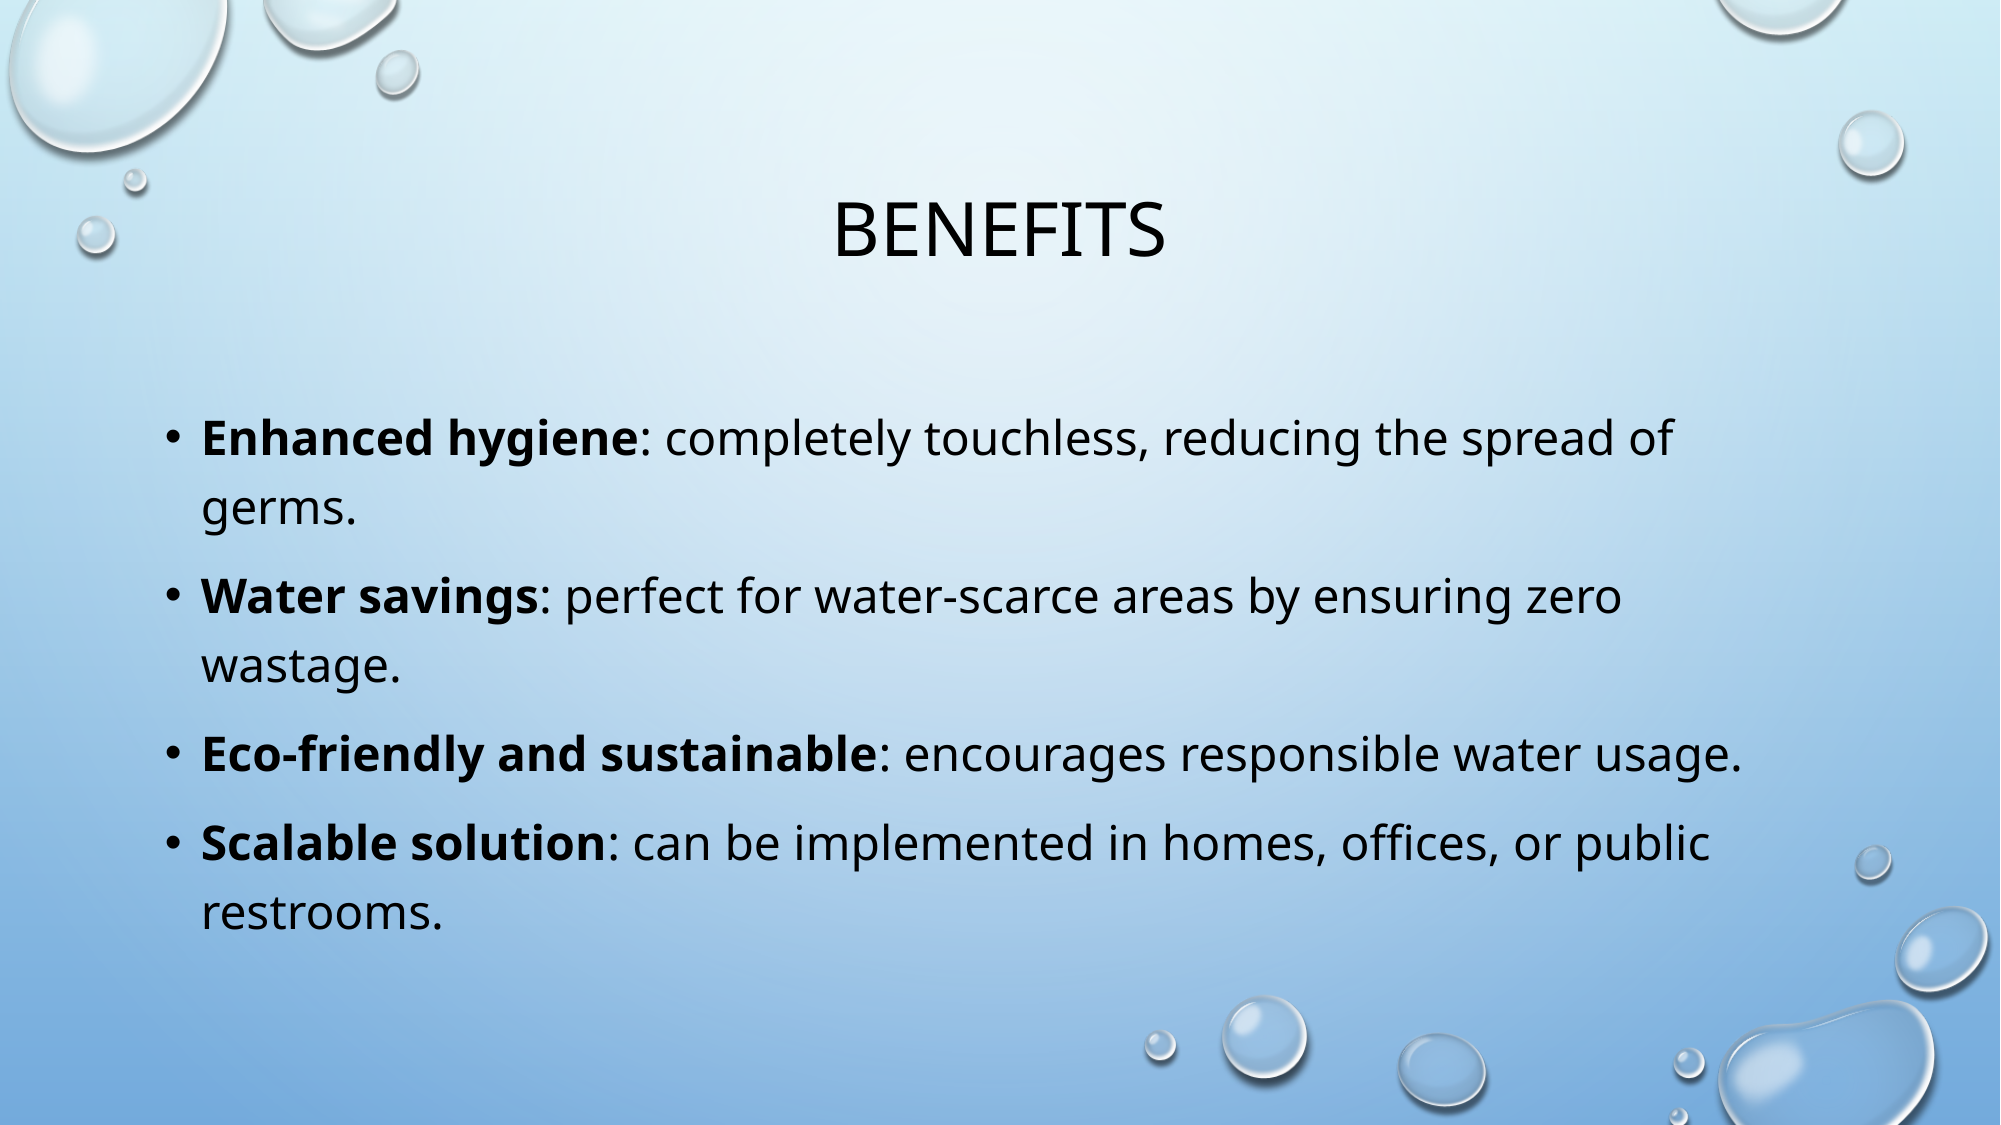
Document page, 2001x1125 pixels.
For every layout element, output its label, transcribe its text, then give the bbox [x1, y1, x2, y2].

list Enhanced hygiene: completely touchless, reducing the spread of germs. Water savings: perfect for water-scarce areas by ensuring zero wastage. Eco-friendly and sustainable: encourages responsible water usage. Scalable solution: can be implemented in homes, offices, or public restrooms. [149, 388, 1850, 950]
title Benefits [149, 101, 1851, 364]
picture [0, 0, 2000, 1125]
